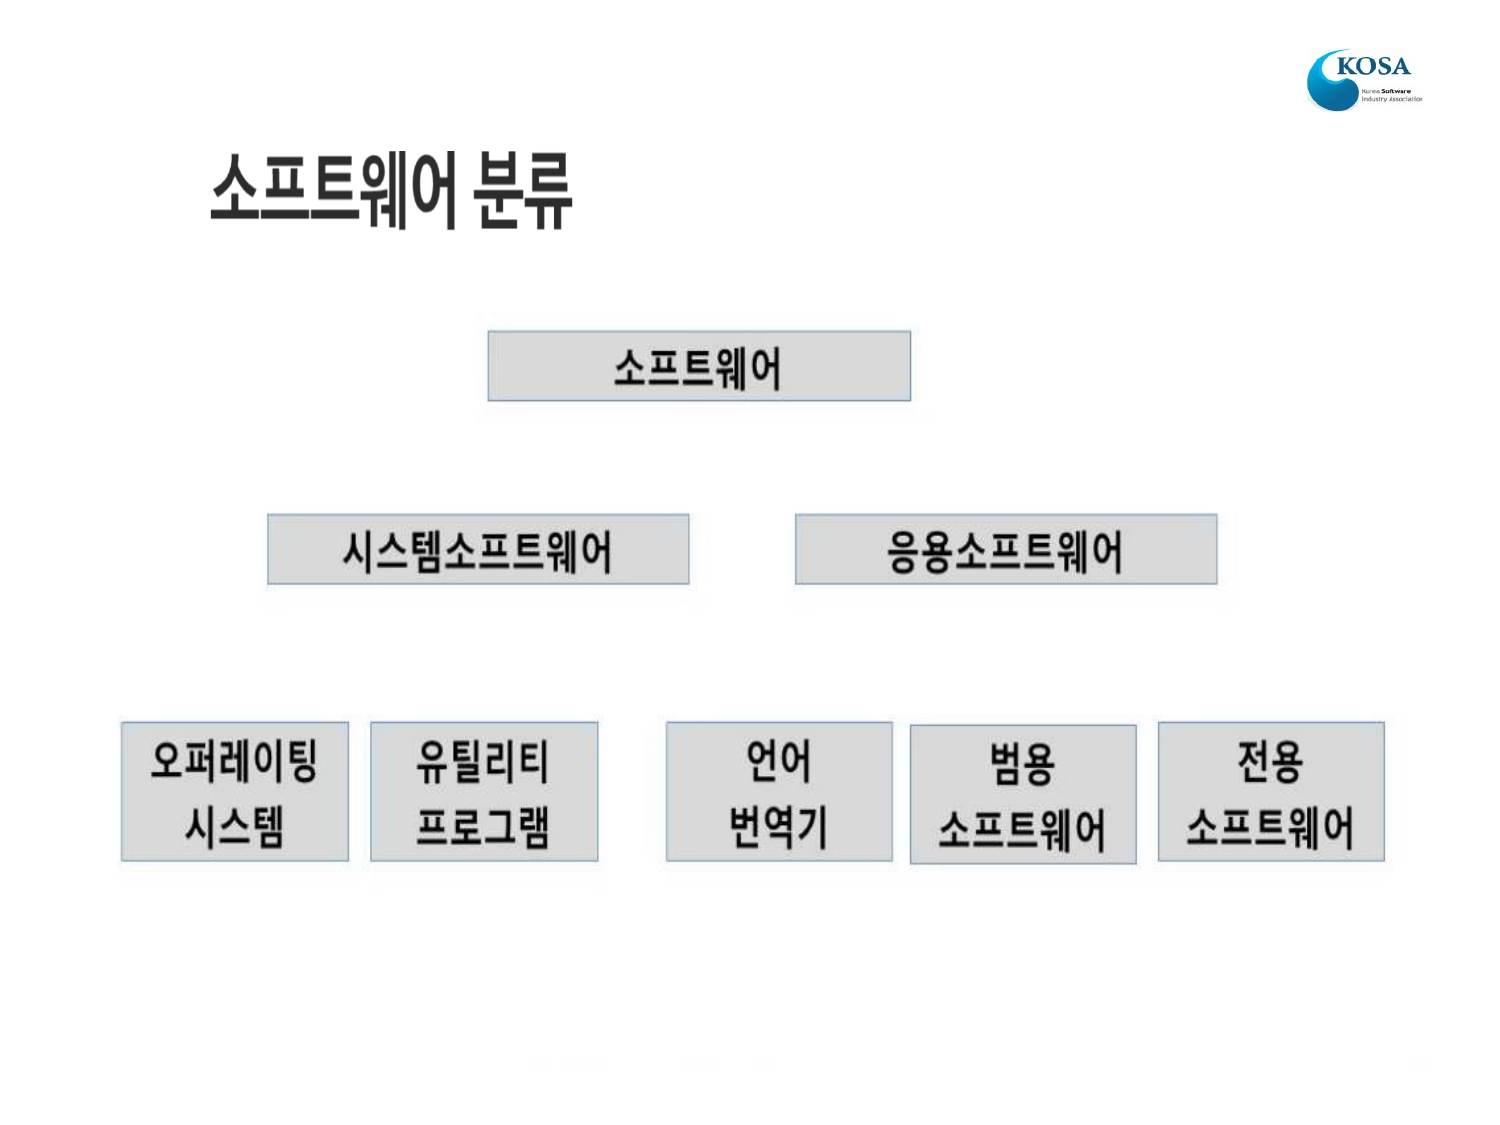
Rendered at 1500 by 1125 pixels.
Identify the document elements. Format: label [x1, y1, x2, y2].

text_box [210, 151, 573, 231]
text_box [117, 312, 1430, 1069]
picture [1306, 48, 1423, 112]
